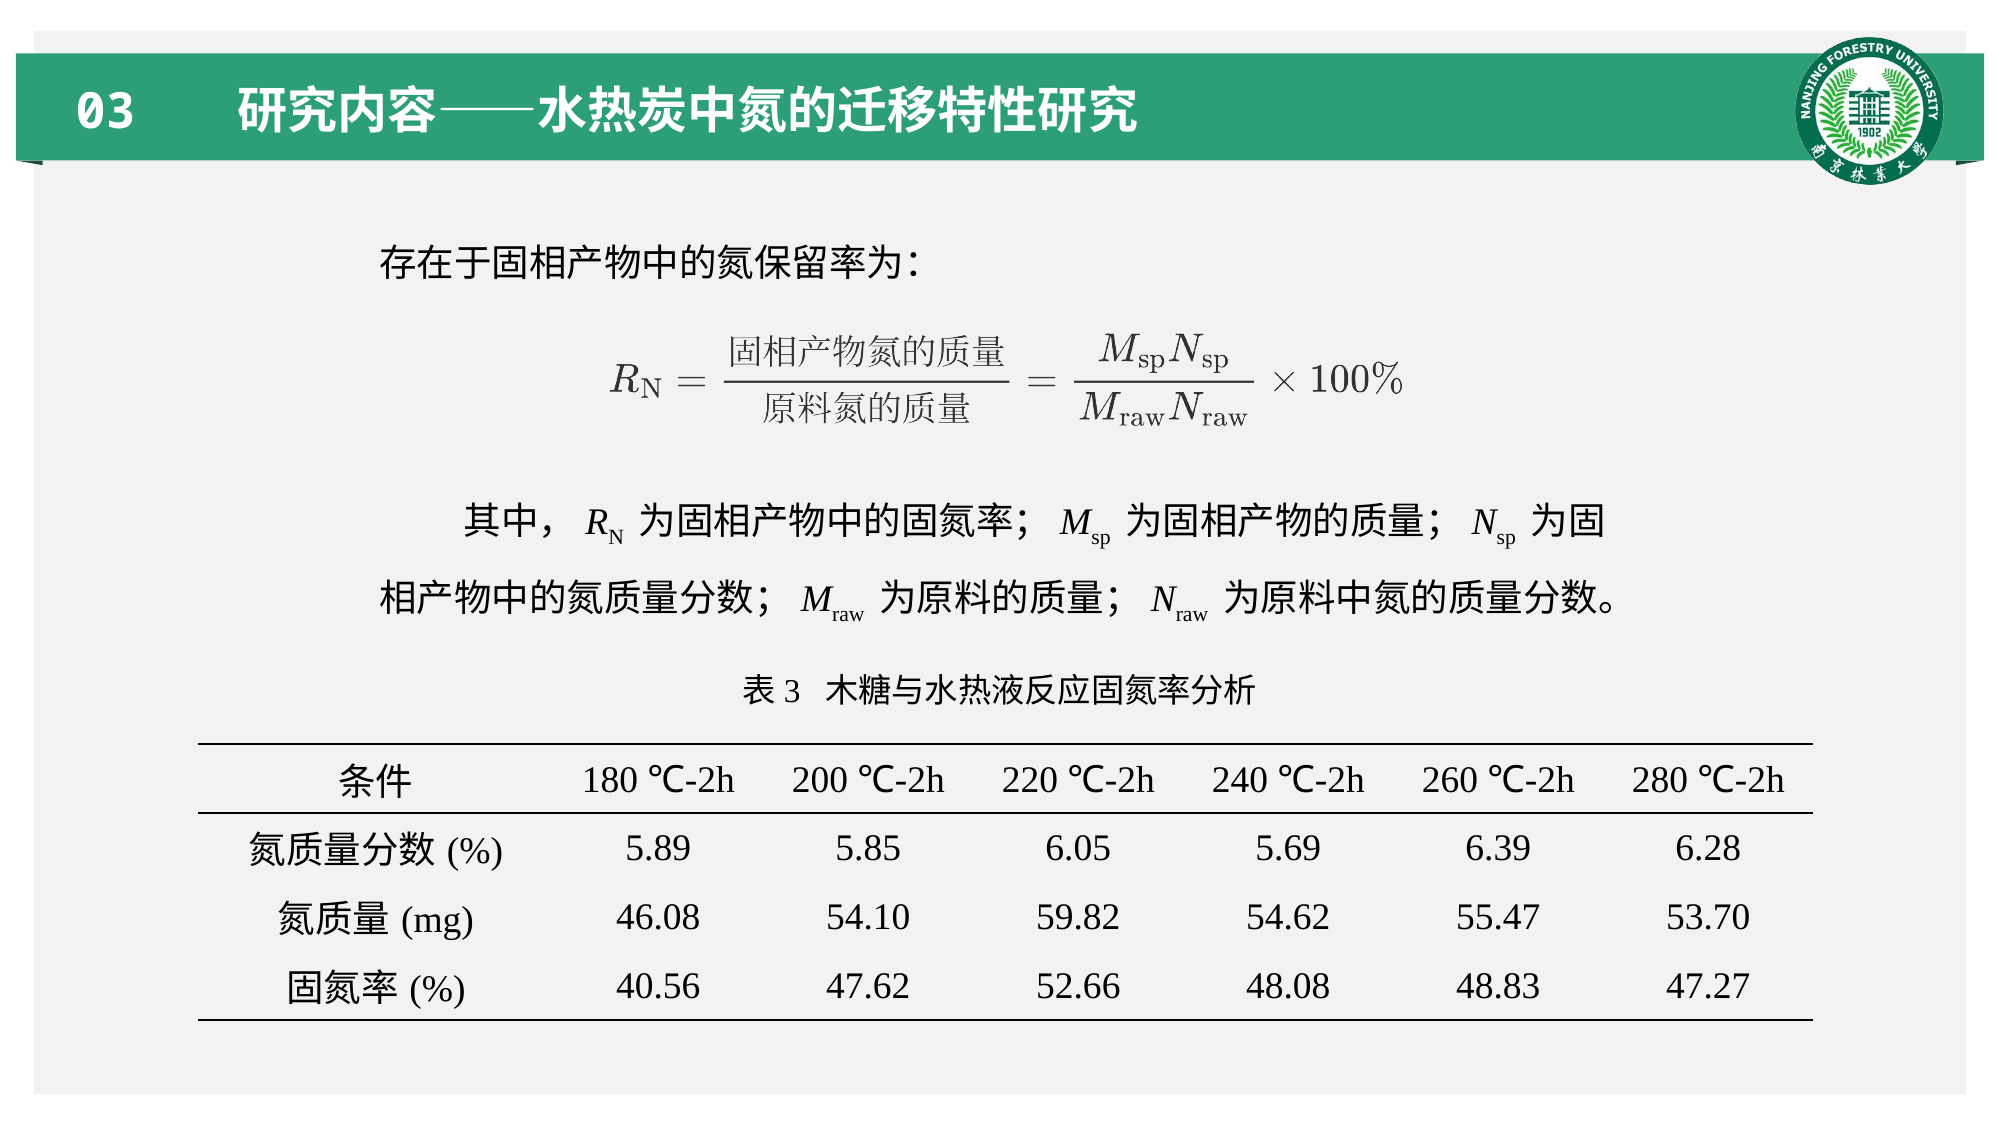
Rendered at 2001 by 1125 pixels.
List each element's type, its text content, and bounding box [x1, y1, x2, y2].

table_header 条件 [198, 745, 553, 812]
table_cell 47.62 [763, 951, 973, 1019]
list 03 研究内容——水热炭中氮的迁移特性研究 [60, 69, 1780, 147]
table_header 280 ℃-2h [1603, 745, 1813, 812]
table_cell 6.39 [1393, 814, 1603, 882]
table_header 260 ℃-2h [1393, 745, 1603, 812]
table_cell 固氮率(%) [198, 951, 553, 1019]
text_box 其中，RN 为固相产物中的固氮率；Msp 为固相产物的质量；Nsp 为固相产物中的氮质量分数；Mraw 为原料的质量；Nraw 为原料中氮的质量分数。 [364, 464, 1639, 633]
table_header 240 ℃-2h [1183, 745, 1393, 812]
table_cell 55.47 [1393, 882, 1603, 951]
table_cell 48.83 [1393, 951, 1603, 1019]
table_cell 54.62 [1183, 882, 1393, 951]
table_cell 40.56 [553, 951, 763, 1019]
table_header 200 ℃-2h [763, 745, 973, 812]
table_cell 52.66 [973, 951, 1183, 1019]
table_cell 5.85 [763, 814, 973, 882]
table_cell 59.82 [973, 882, 1183, 951]
table_cell 54.10 [763, 882, 973, 951]
table_cell 氮质量分数(%) [198, 814, 553, 882]
table_cell 46.08 [553, 882, 763, 951]
table_cell 53.70 [1603, 882, 1813, 951]
text_box 存在于固相产物中的氮保留率为： [364, 232, 1198, 292]
table_cell 6.05 [973, 814, 1183, 882]
table_cell 47.27 [1603, 951, 1813, 1019]
picture [1780, 16, 1959, 204]
table_cell 48.08 [1183, 951, 1393, 1019]
picture [594, 320, 1418, 437]
table_header 220 ℃-2h [973, 745, 1183, 812]
table_cell 氮质量(mg) [198, 882, 553, 951]
table_header 180 ℃-2h [553, 745, 763, 812]
text_box 表3 木糖与水热液反应固氮率分析 [583, 661, 1417, 717]
table_cell 5.69 [1183, 814, 1393, 882]
table_cell 5.89 [553, 814, 763, 882]
table_cell 6.28 [1603, 814, 1813, 882]
